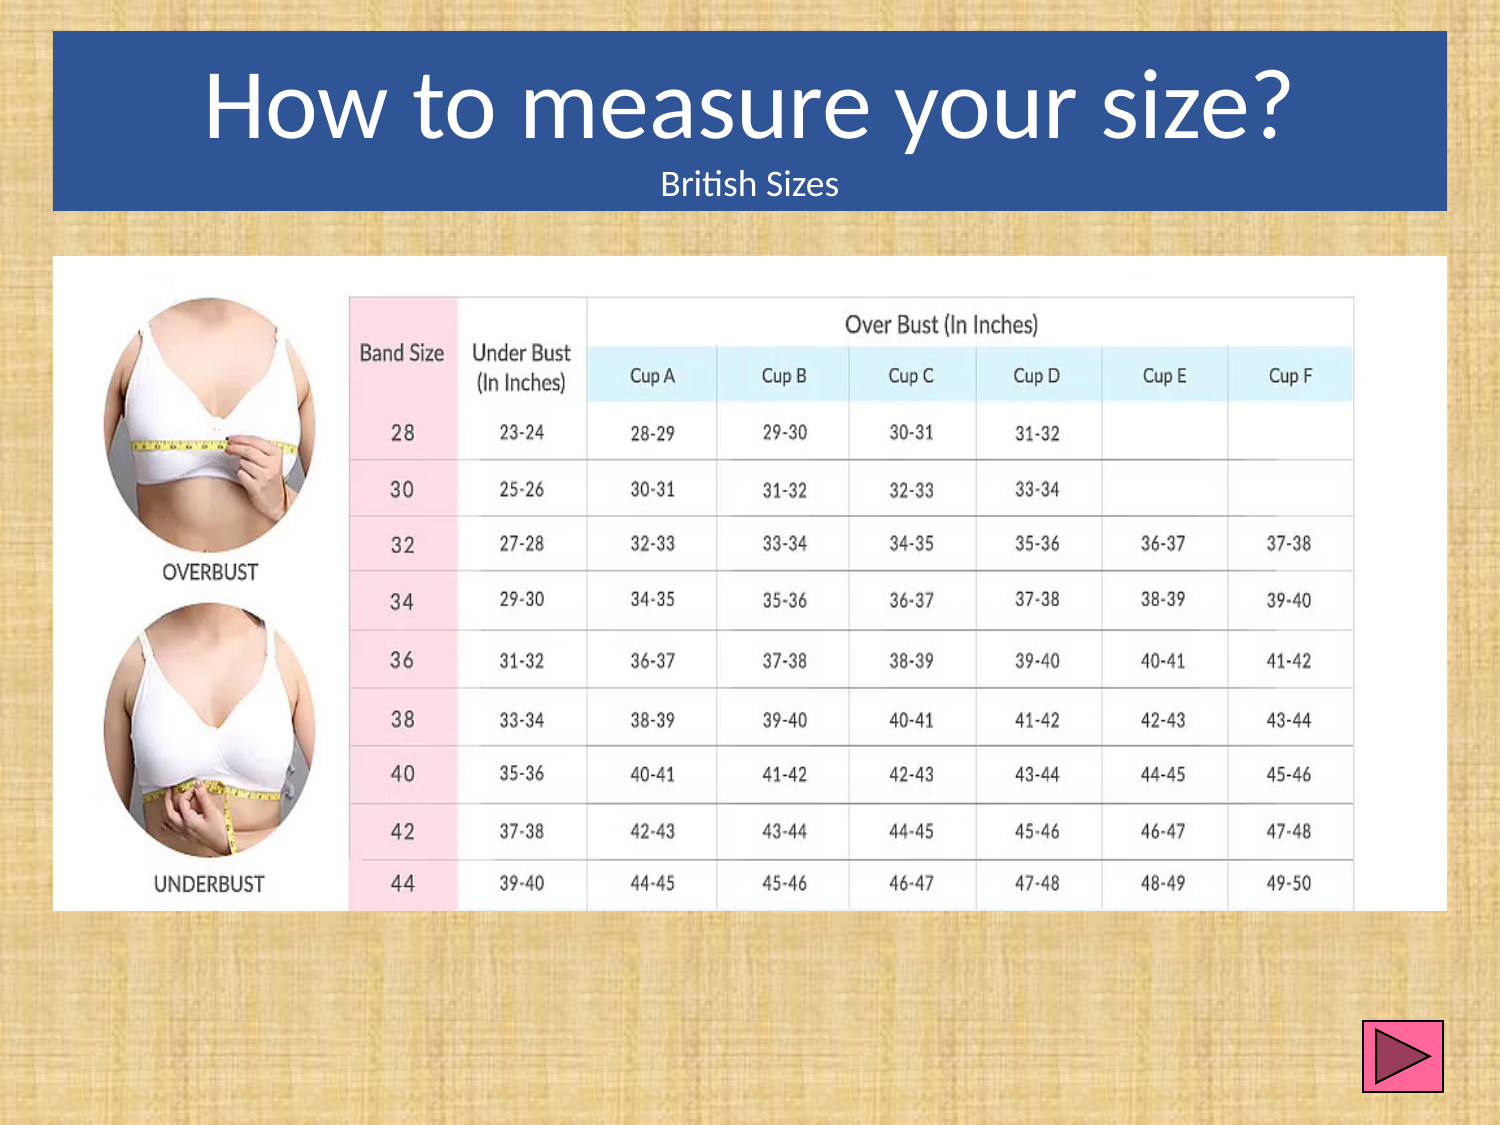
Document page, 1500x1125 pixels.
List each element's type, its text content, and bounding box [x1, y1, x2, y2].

text_box How to measure your size? British Sizes [52, 31, 1448, 211]
text_box [1362, 1020, 1444, 1093]
picture [0, 0, 1500, 1125]
